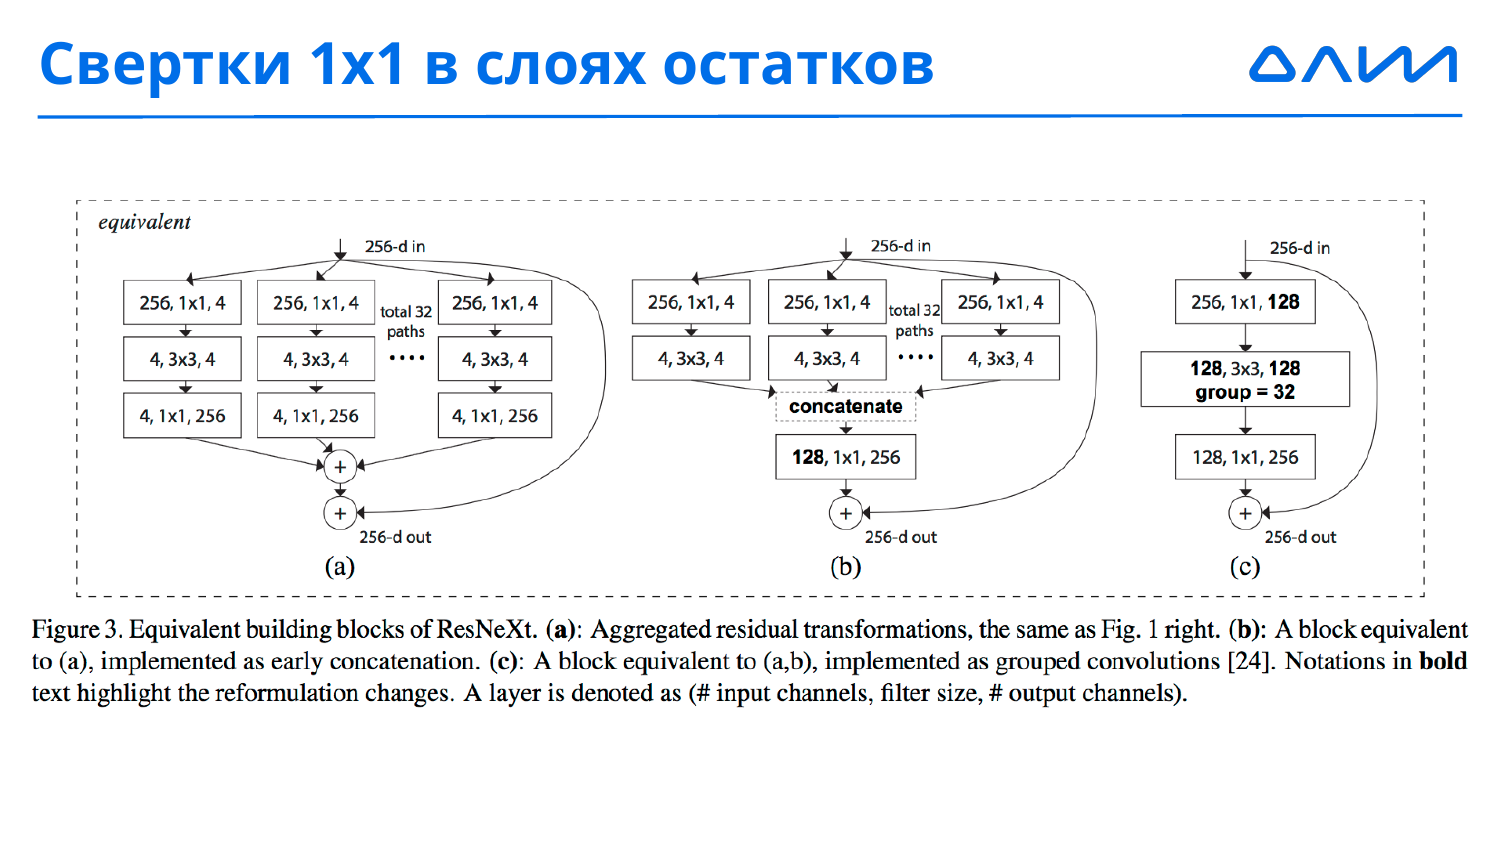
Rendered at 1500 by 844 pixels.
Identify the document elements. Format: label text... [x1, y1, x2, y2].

picture [1230, 19, 1476, 108]
picture [24, 191, 1476, 708]
text_box Свертки 1x1 в слоях остатков [23, 11, 1151, 117]
